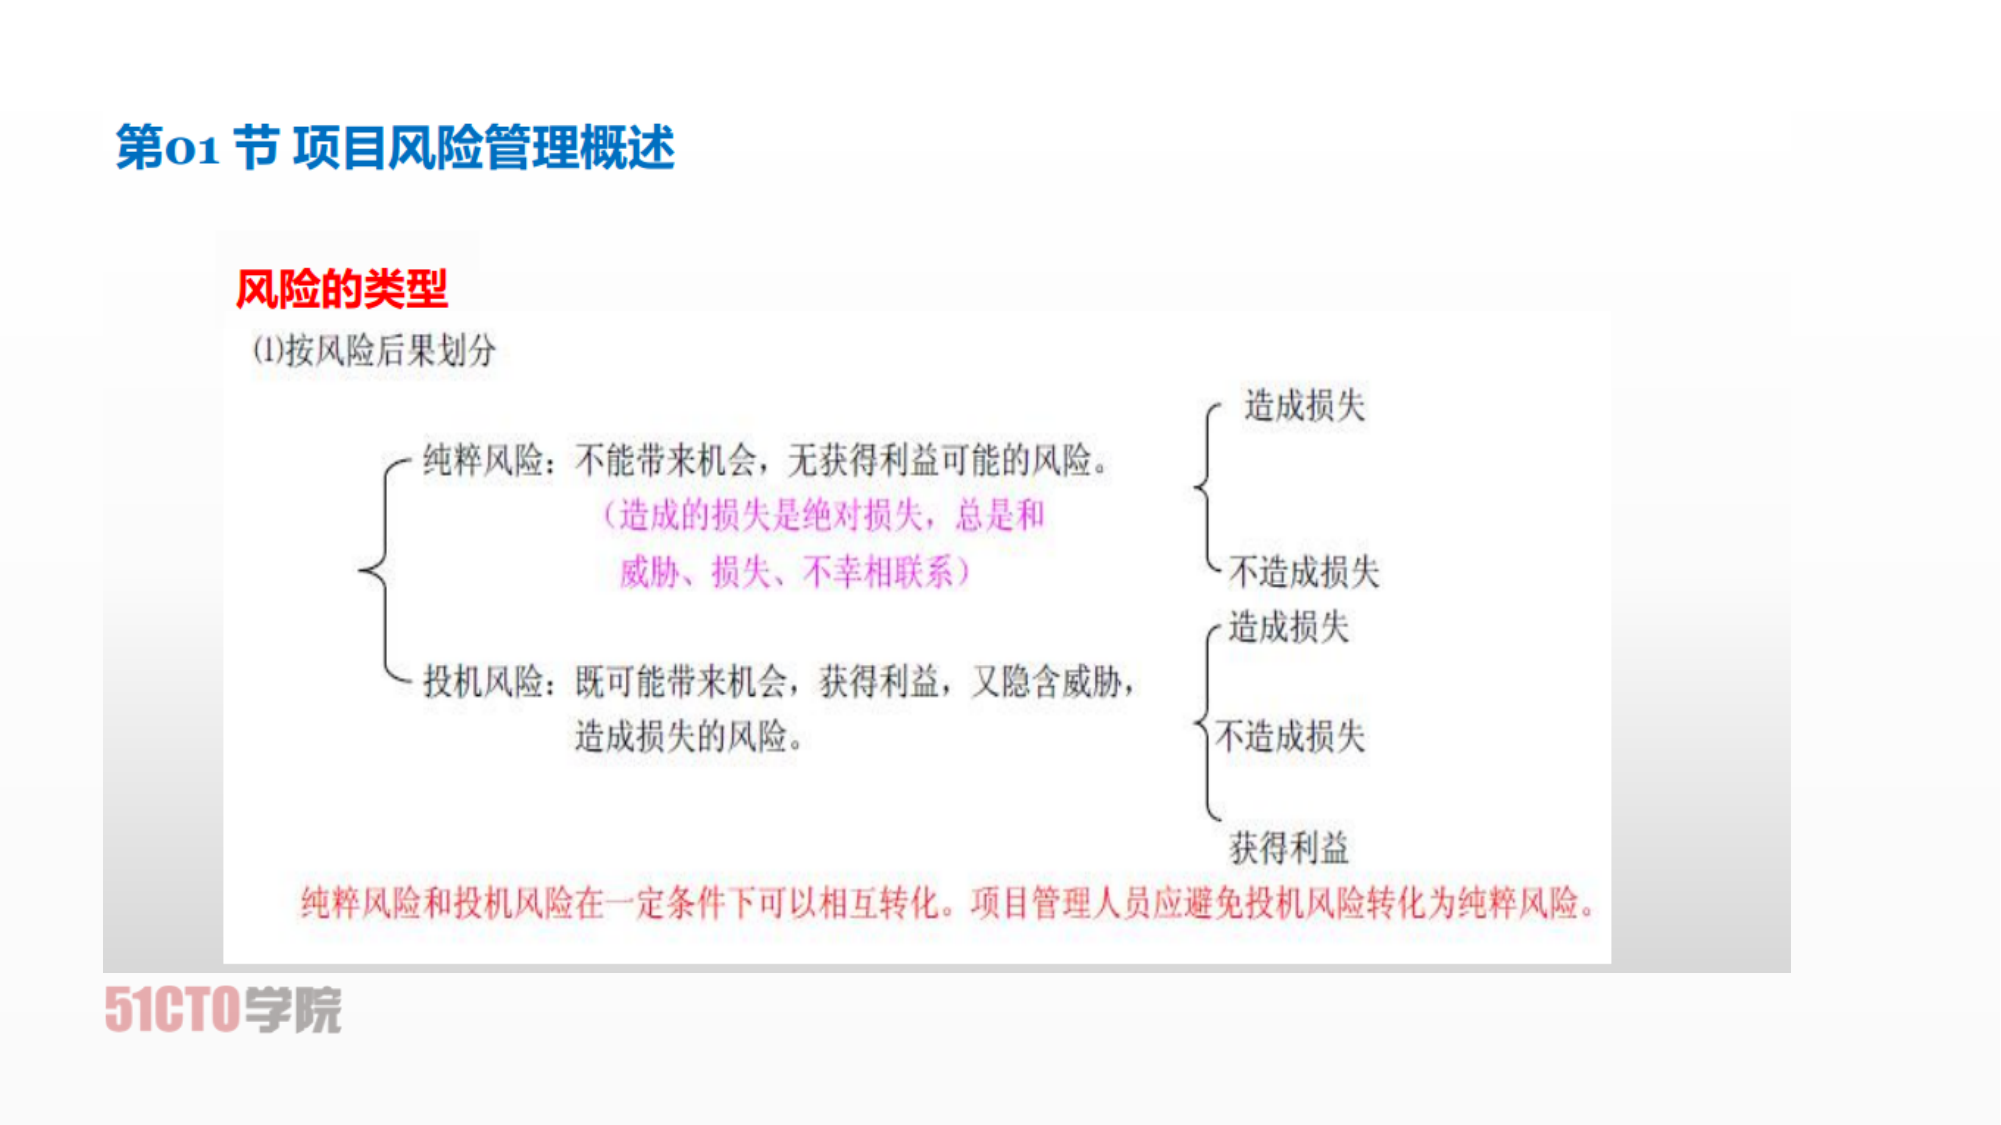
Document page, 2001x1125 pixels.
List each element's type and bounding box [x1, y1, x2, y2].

picture [45, 96, 1791, 1057]
